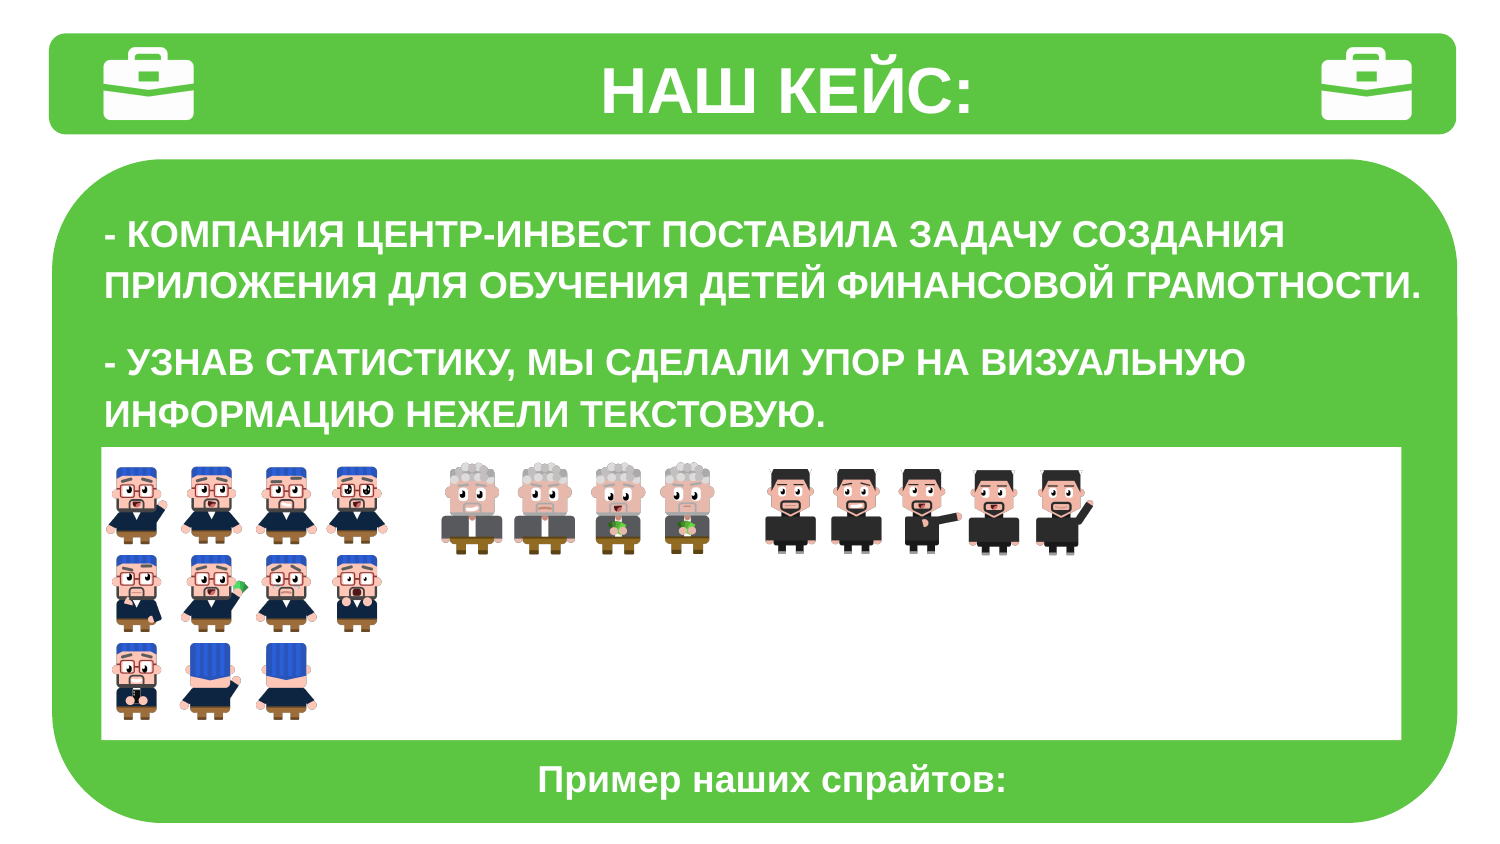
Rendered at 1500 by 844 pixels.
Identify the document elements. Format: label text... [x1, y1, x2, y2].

text_box [52, 159, 1421, 823]
picture [1318, 36, 1414, 132]
text_box [198, 128, 1315, 135]
text_box [48, 33, 98, 135]
picture [427, 456, 1125, 839]
picture [101, 36, 196, 132]
list - КОМПАНИЯ ЦЕНТР-ИНВЕСТ ПОСТАВИЛА ЗАДАЧУ СОЗДАНИЯ ПРИЛОЖЕНИЯ ДЛЯ ОБУЧЕНИЯ ДЕТЕЙ ФИНАНСОВОЙ ГРАМОТНОСТИ. - УЗНАВ СТАТИСТИКУ, МЫ СДЕЛАЛИ УПОР НА ВИЗУАЛЬНУЮ ИНФОРМАЦИЮ НЕЖЕЛИ ТЕКСТОВУЮ. [88, 188, 1487, 463]
text_box [1417, 128, 1453, 135]
text_box [101, 447, 1402, 741]
picture [101, 462, 422, 783]
text_box [1129, 463, 1458, 823]
title НАШ КЕЙС: [88, 33, 1487, 128]
